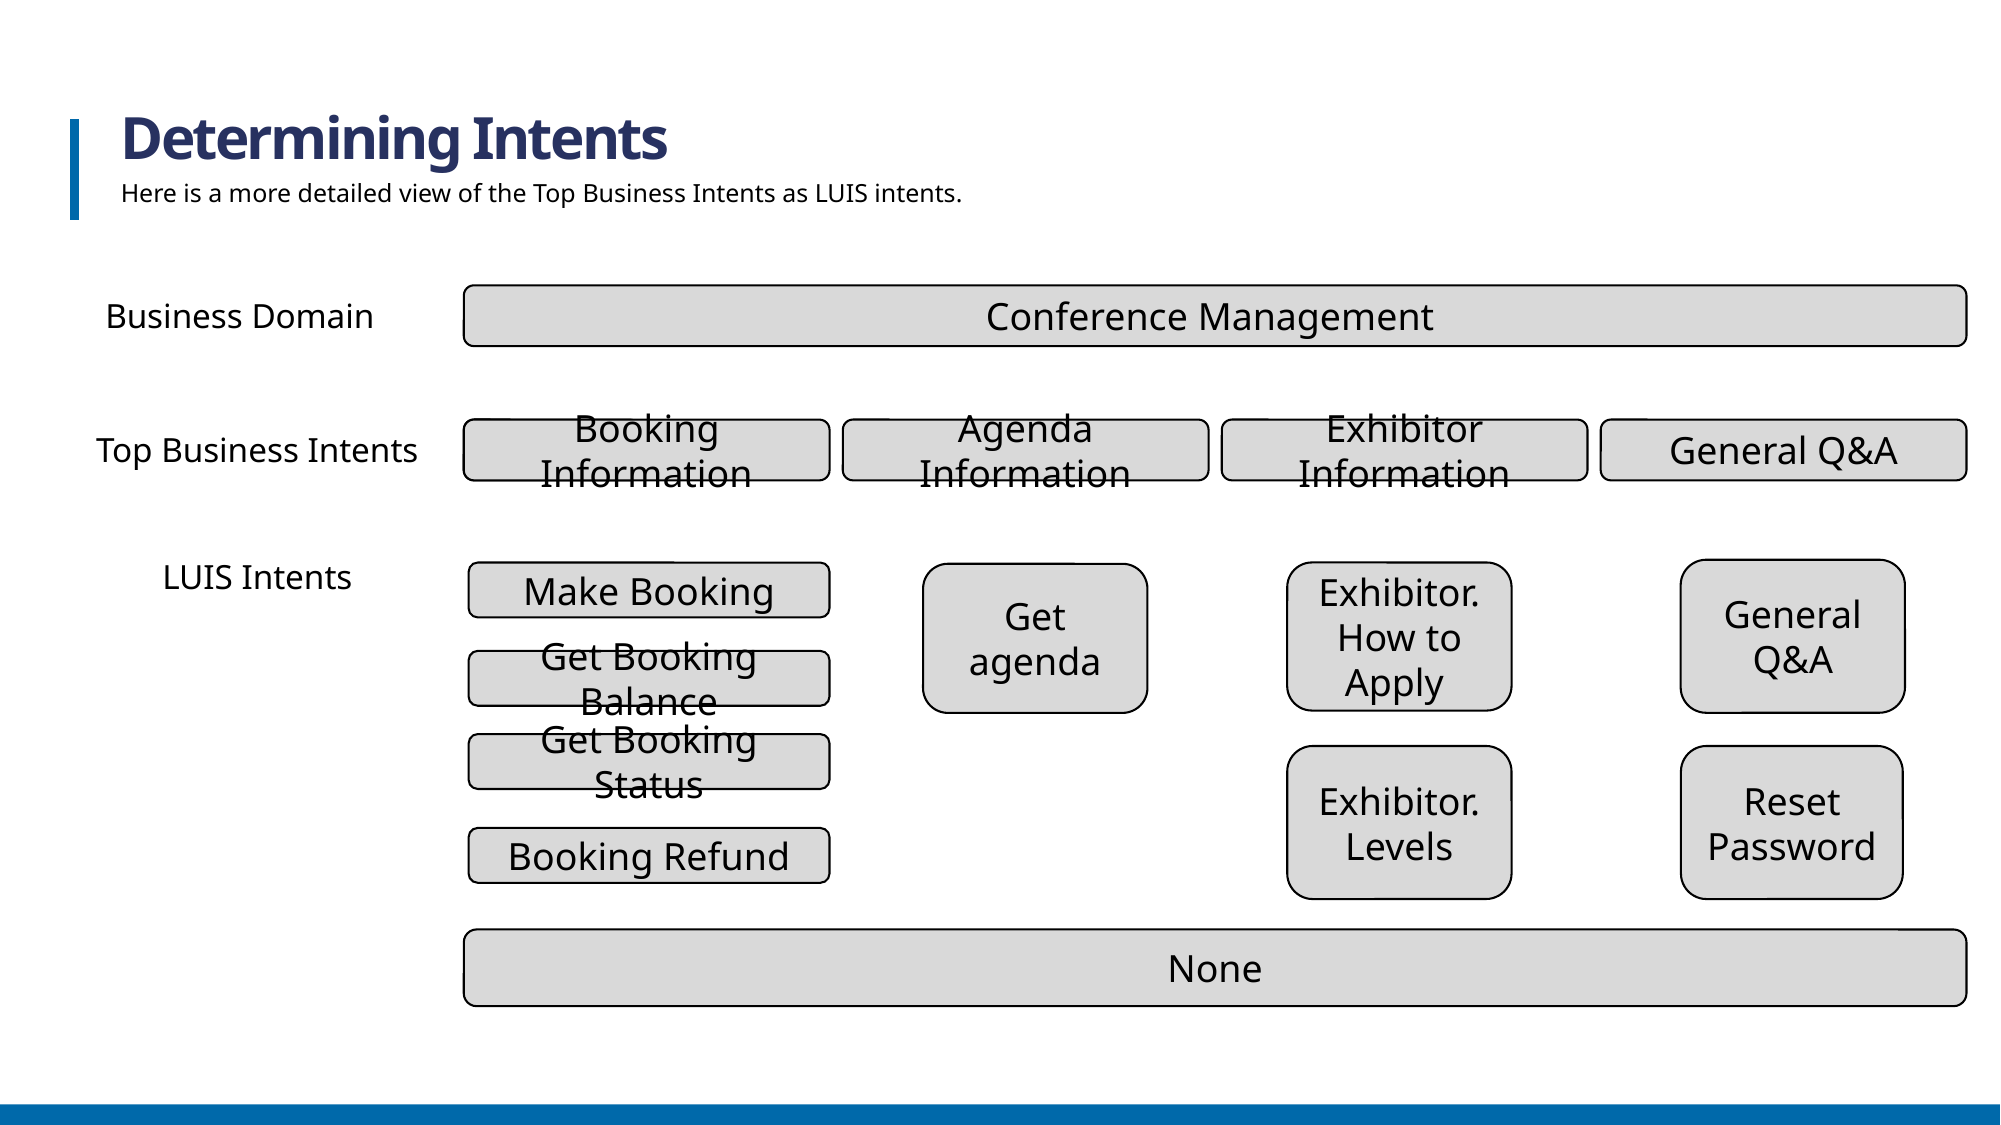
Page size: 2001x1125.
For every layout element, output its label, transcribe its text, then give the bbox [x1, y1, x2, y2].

text_box Make Booking [467, 561, 831, 619]
text_box Agenda Information [841, 418, 1210, 482]
text_box Conference Management [462, 284, 1968, 348]
text_box Exhibitor. How to Apply [1286, 561, 1513, 712]
text_box LUIS Intents [74, 548, 441, 604]
text_box Reset Password [1679, 744, 1904, 901]
text_box Determining Intents [106, 109, 904, 169]
text_box Booking Refund [467, 826, 831, 884]
text_box General Q&A [1599, 418, 1968, 482]
text_box Get Booking Balance [467, 649, 831, 707]
text_box Here is a more detailed view of the Top Business Intents as LUIS intents. [106, 169, 1903, 273]
text_box General Q&A [1679, 558, 1907, 714]
text_box Top Business Intents [74, 422, 441, 477]
text_box Get agenda [921, 562, 1149, 714]
text_box Exhibitor Information [1220, 418, 1589, 482]
text_box Exhibitor. Levels [1286, 744, 1513, 901]
text_box [0, 1103, 2000, 1125]
text_box Get Booking Status [467, 733, 831, 791]
text_box None [462, 928, 1968, 1008]
text_box Business Domain [90, 287, 390, 343]
text_box Booking Information [462, 418, 831, 482]
